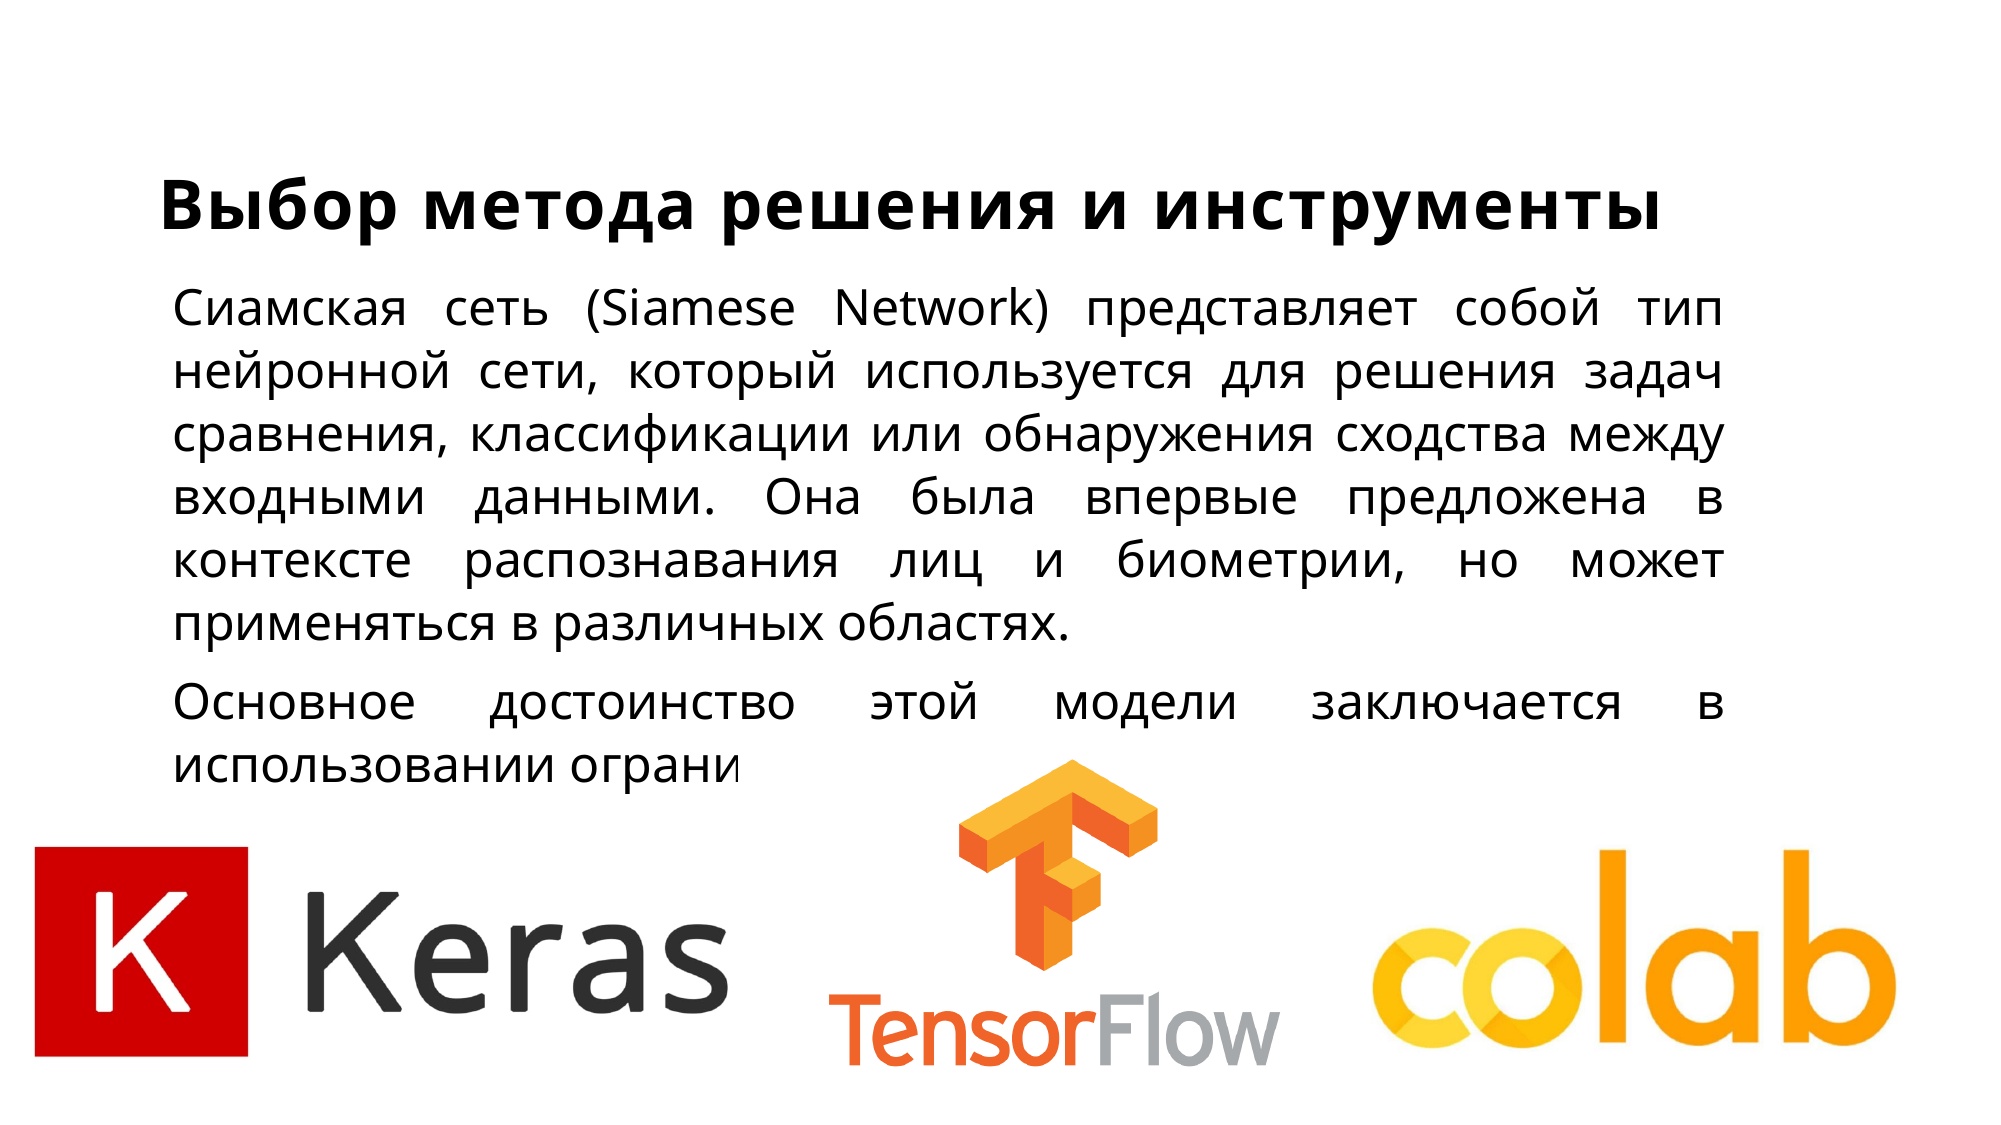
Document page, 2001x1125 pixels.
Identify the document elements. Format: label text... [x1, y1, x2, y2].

picture [31, 735, 1969, 1105]
text_box Сиамская сеть (Siamese Network) представляет собой тип нейронной сети, который используется для решения задач сравнения, классификации или обнаружения сходства между входными данными. Она была впервые предложена в контексте распознавания лиц и биометрии, но может применяться в различных областях. Основное достоинство этой модели заключается в использовании ограниченного набора данных. [158, 265, 1741, 843]
title Выбор метода решения и инструменты [158, 132, 1792, 245]
